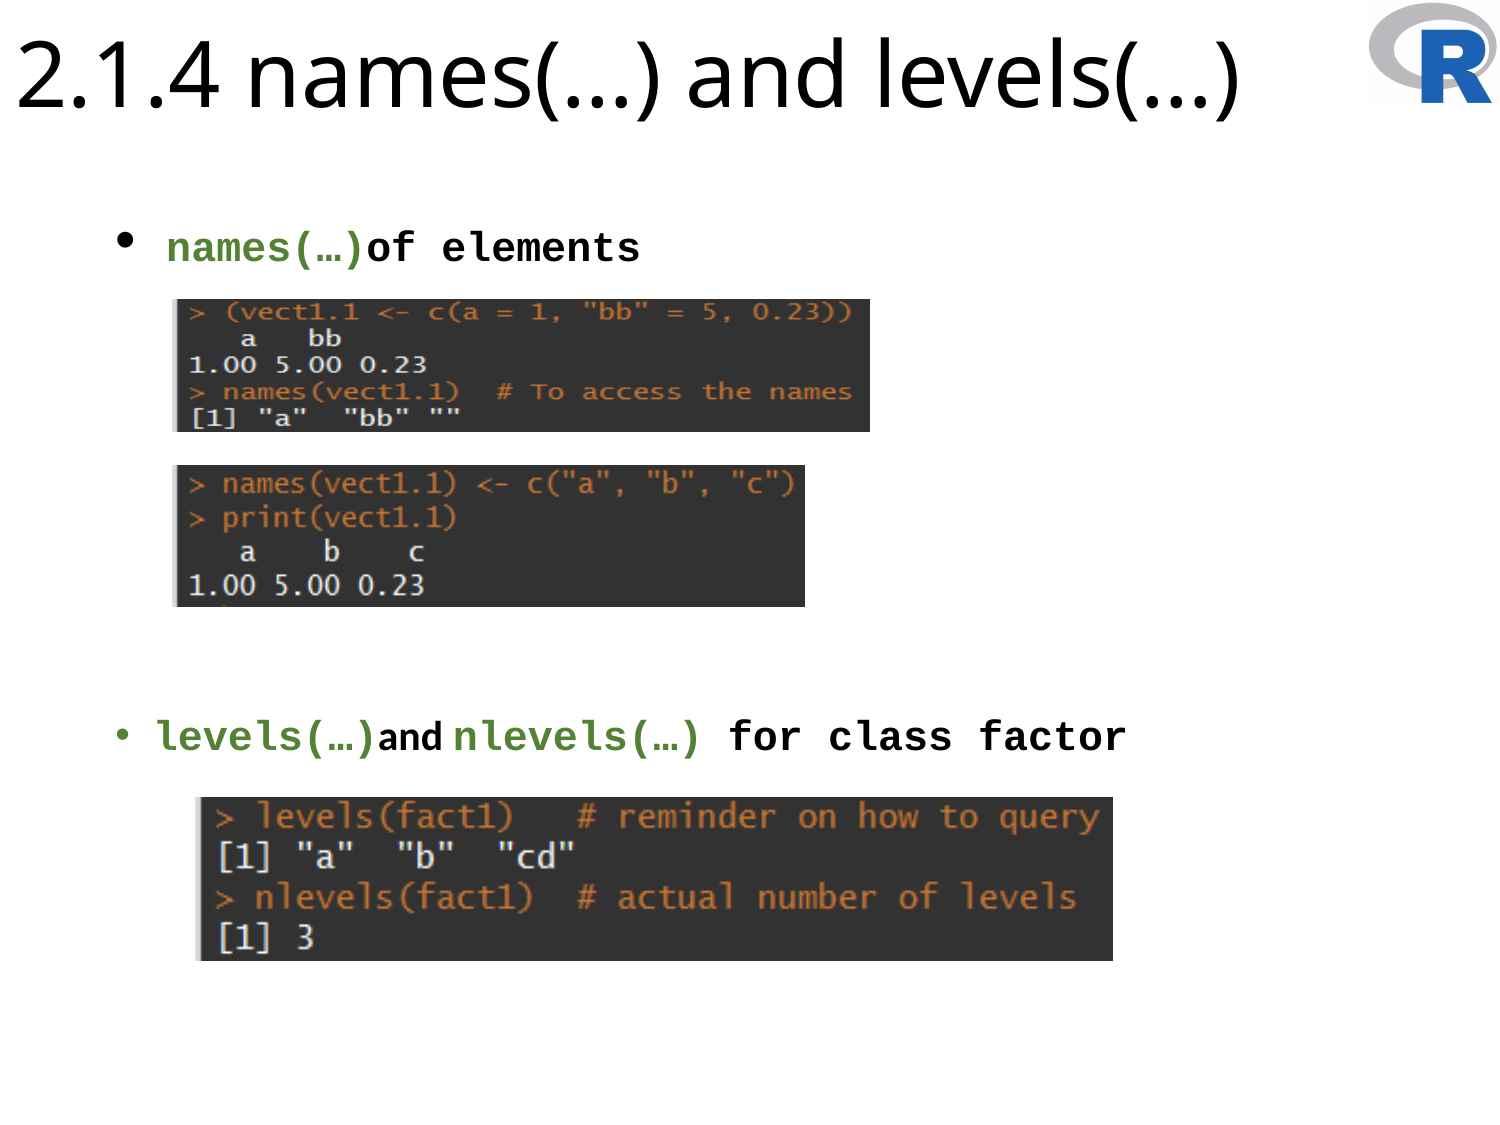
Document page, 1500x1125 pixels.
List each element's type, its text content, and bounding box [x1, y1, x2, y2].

picture [172, 299, 870, 433]
text_box 2.1.4 names(…) and levels(…) [0, 0, 1500, 157]
picture [1365, 0, 1500, 107]
picture [172, 465, 805, 607]
list names(…)of elements levels(…)and nlevels(…) for class factor [100, 203, 1395, 1010]
picture [194, 797, 1113, 961]
